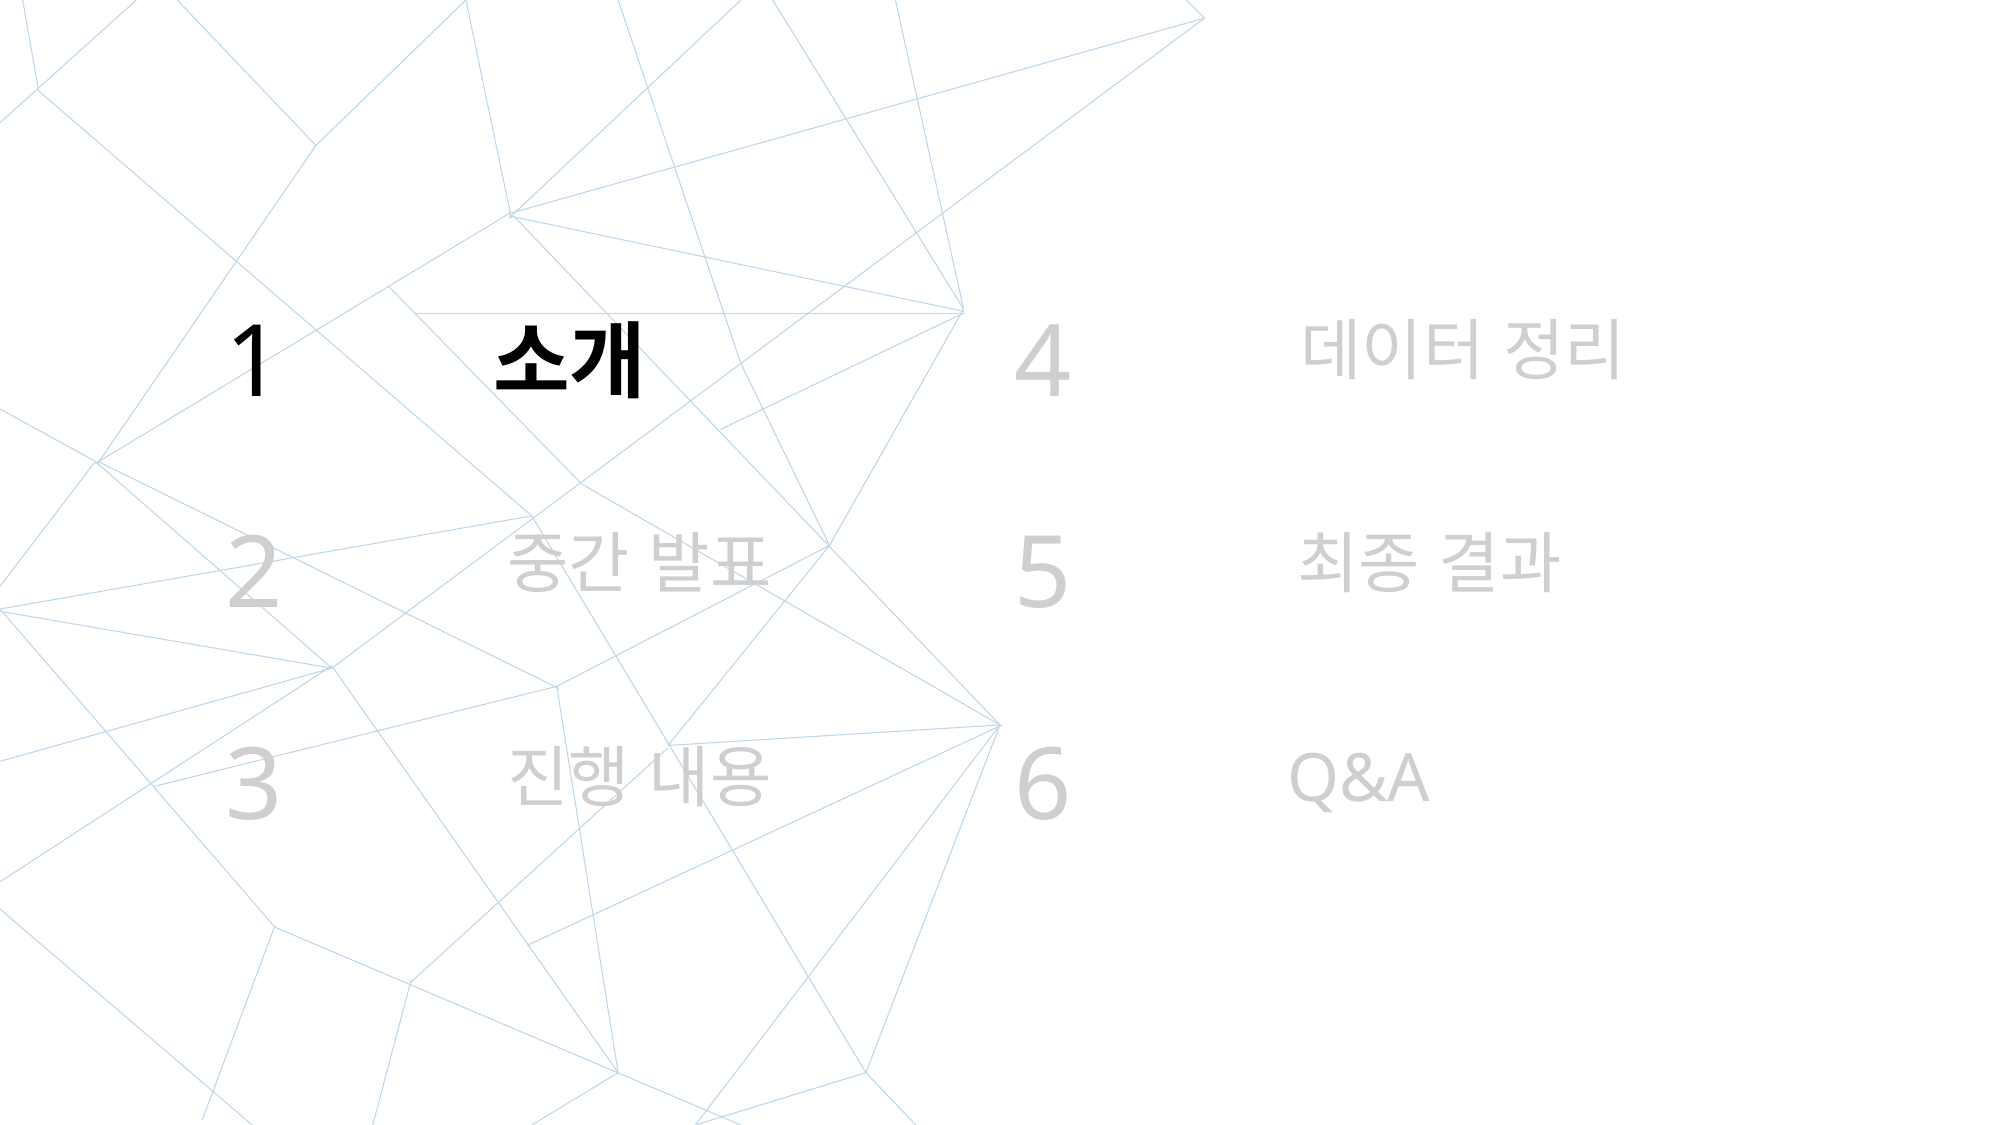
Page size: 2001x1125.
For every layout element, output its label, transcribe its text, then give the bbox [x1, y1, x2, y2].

text_box 소개 [478, 300, 762, 416]
text_box 6 [999, 713, 1100, 856]
text_box Q&A [1272, 727, 1446, 822]
text_box 최종 결과 [1282, 513, 1578, 609]
text_box 5 [999, 502, 1100, 645]
text_box 1 [210, 291, 311, 433]
text_box 4 [999, 291, 1100, 433]
text_box 2 [210, 502, 311, 645]
text_box 진행 내용 [492, 727, 788, 822]
text_box 데이터 정리 [1285, 300, 1642, 396]
text_box 3 [210, 713, 311, 856]
text_box 중간 발표 [492, 513, 788, 609]
